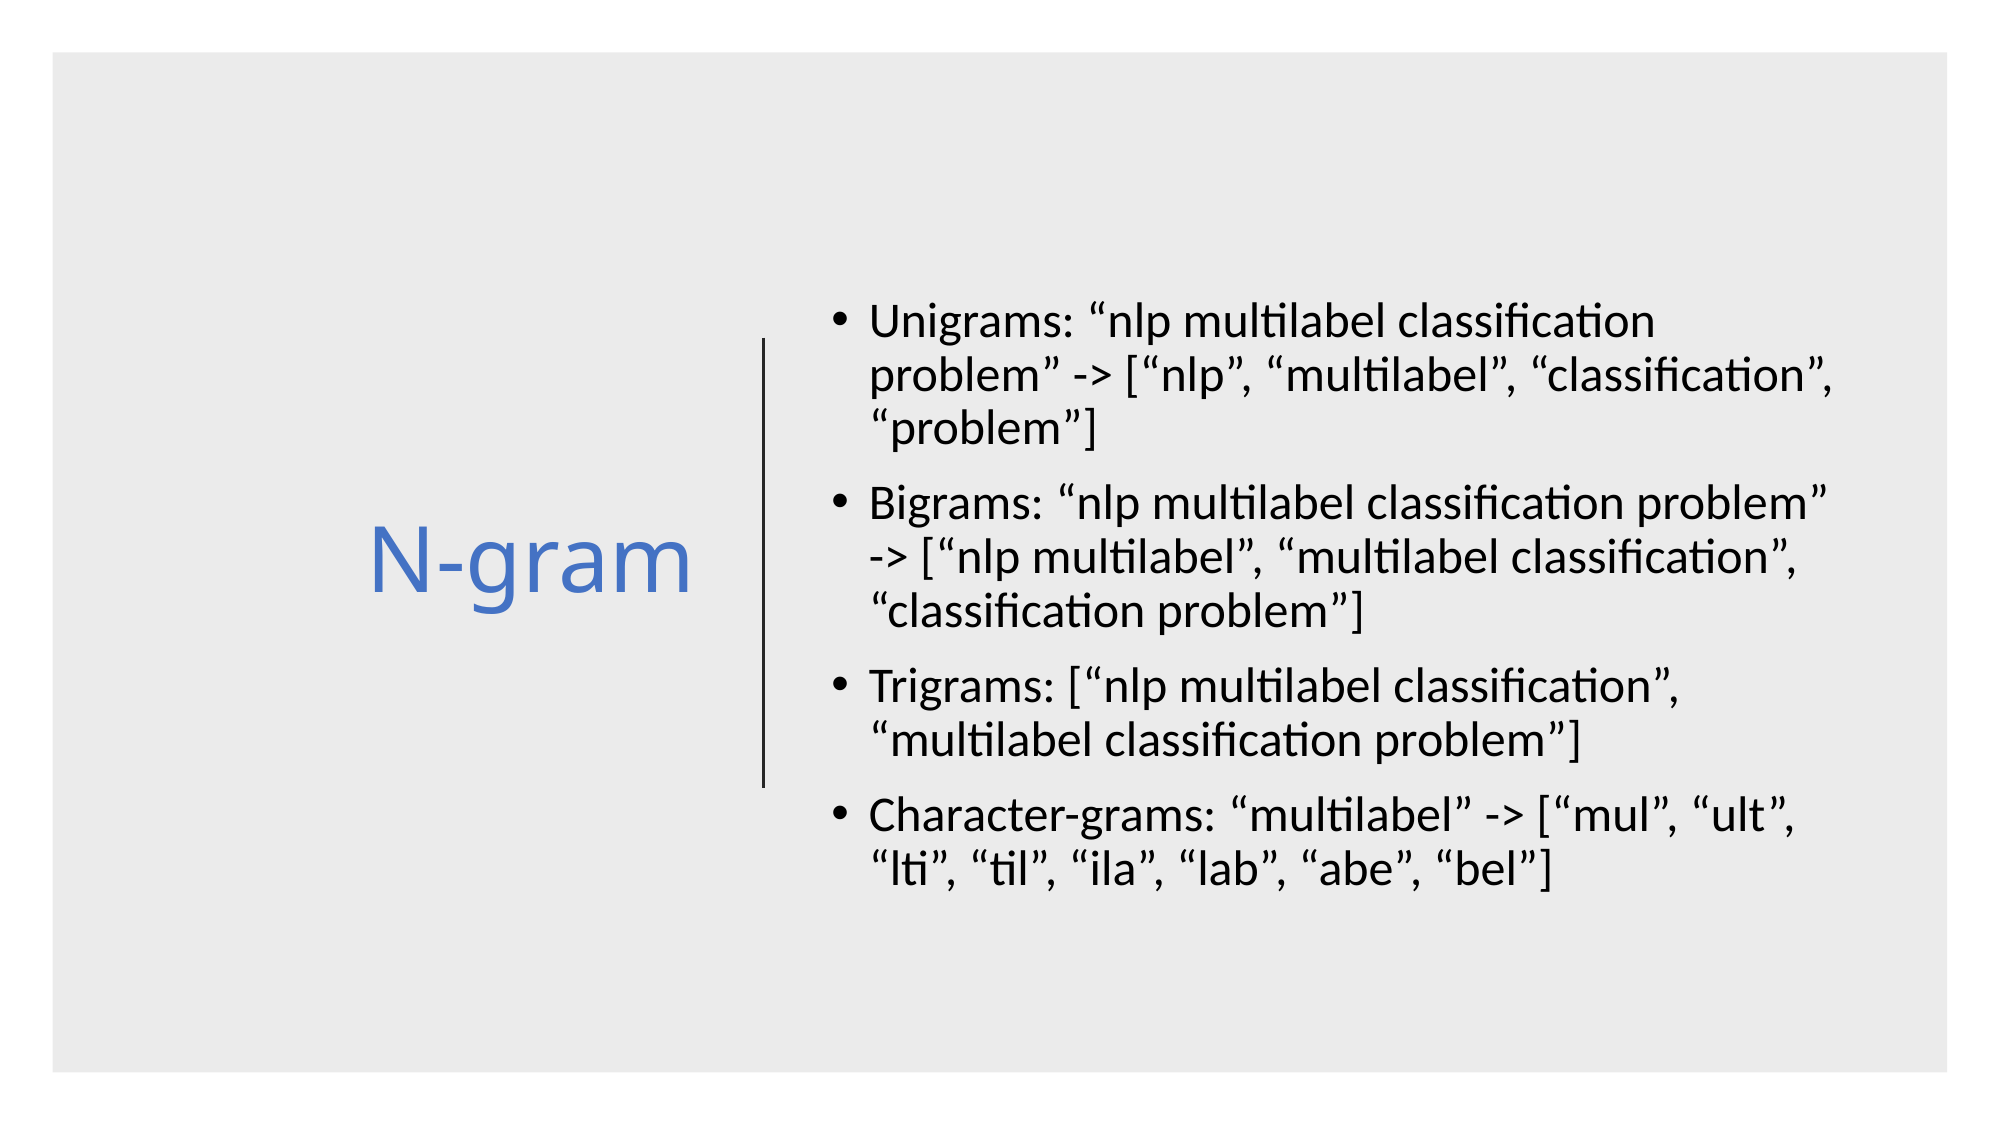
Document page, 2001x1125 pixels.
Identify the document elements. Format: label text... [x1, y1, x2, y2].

text_box [52, 51, 1948, 1073]
title N-gram [137, 158, 711, 967]
list Unigrams: “nlp multilabel classification problem” -> [“nlp”, “multilabel”, “classification”, “problem”] Bigrams: “nlp multilabel classification problem” -> [“nlp multilabel”, “multilabel classification”, “classification problem”] Trigrams: [“nlp multilabel classification”, “multilabel classification problem”] Character-grams: “multilabel” -> [“mul”, “ult”, “lti”, “til”, “ila”, “lab”, “abe”, “bel”] [816, 286, 1863, 1096]
